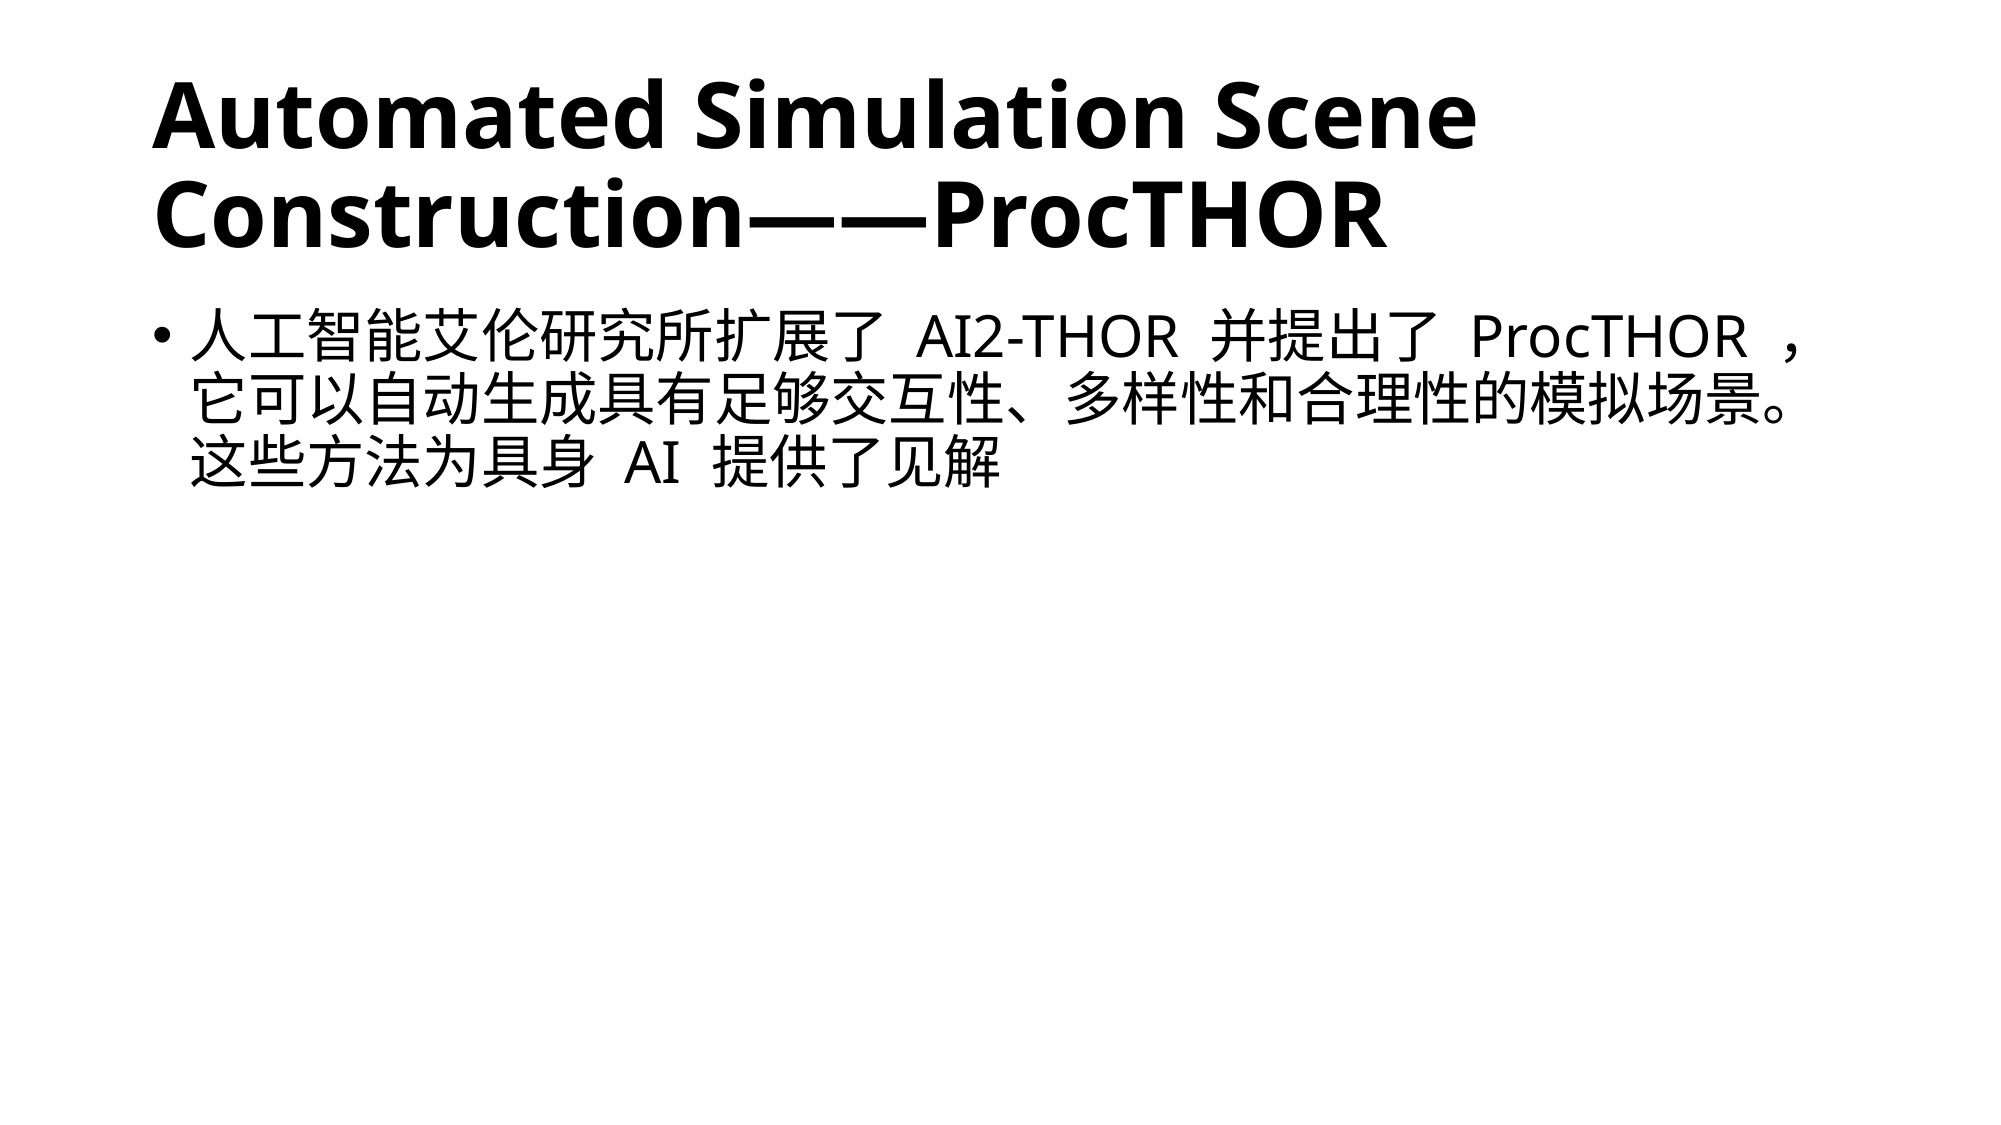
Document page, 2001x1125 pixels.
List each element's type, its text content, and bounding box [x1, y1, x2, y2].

list 人工智能艾伦研究所扩展了 AI2-THOR 并提出了 ProcTHOR ，它可以自动生成具有足够交互性、多样性和合理性的模拟场景。 这些方法为具身 AI 提供了见解 [137, 299, 1863, 1014]
title Automated Simulation Scene Construction——ProcTHOR [137, 59, 1863, 278]
